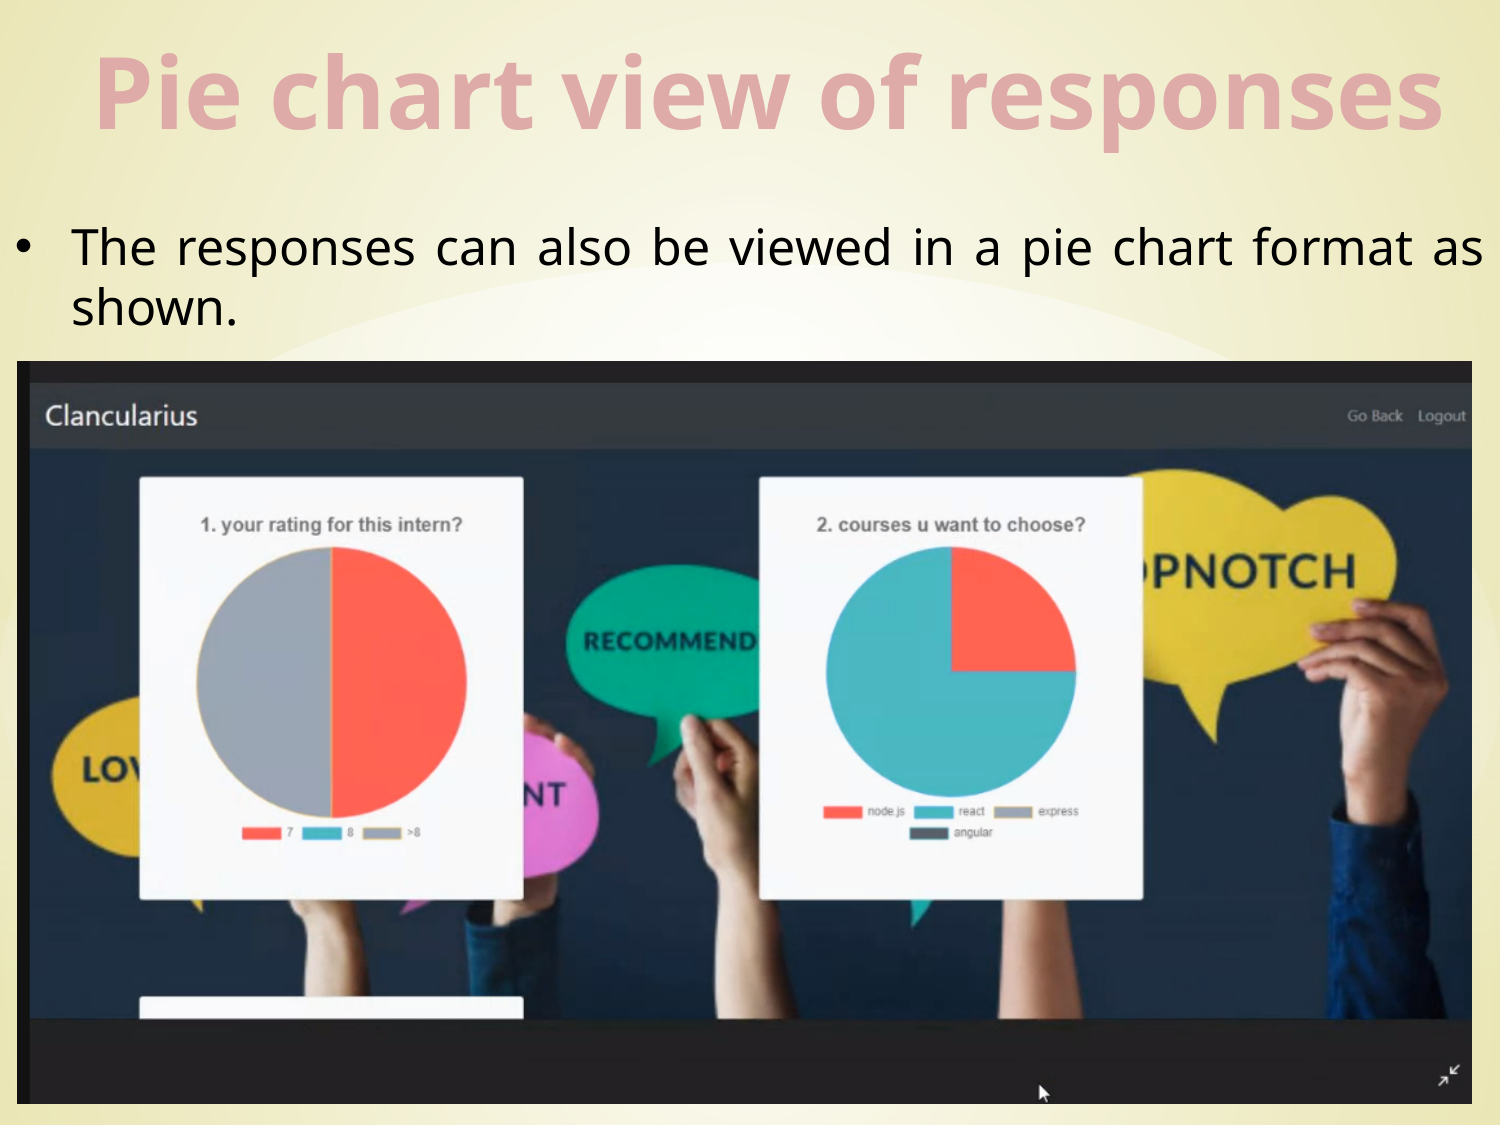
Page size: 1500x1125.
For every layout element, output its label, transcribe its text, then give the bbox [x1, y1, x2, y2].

picture [17, 361, 1472, 1104]
text_box The responses can also be viewed in a pie chart format as shown. [0, 208, 1500, 343]
text_box Pie chart view of responses [76, 21, 1462, 157]
